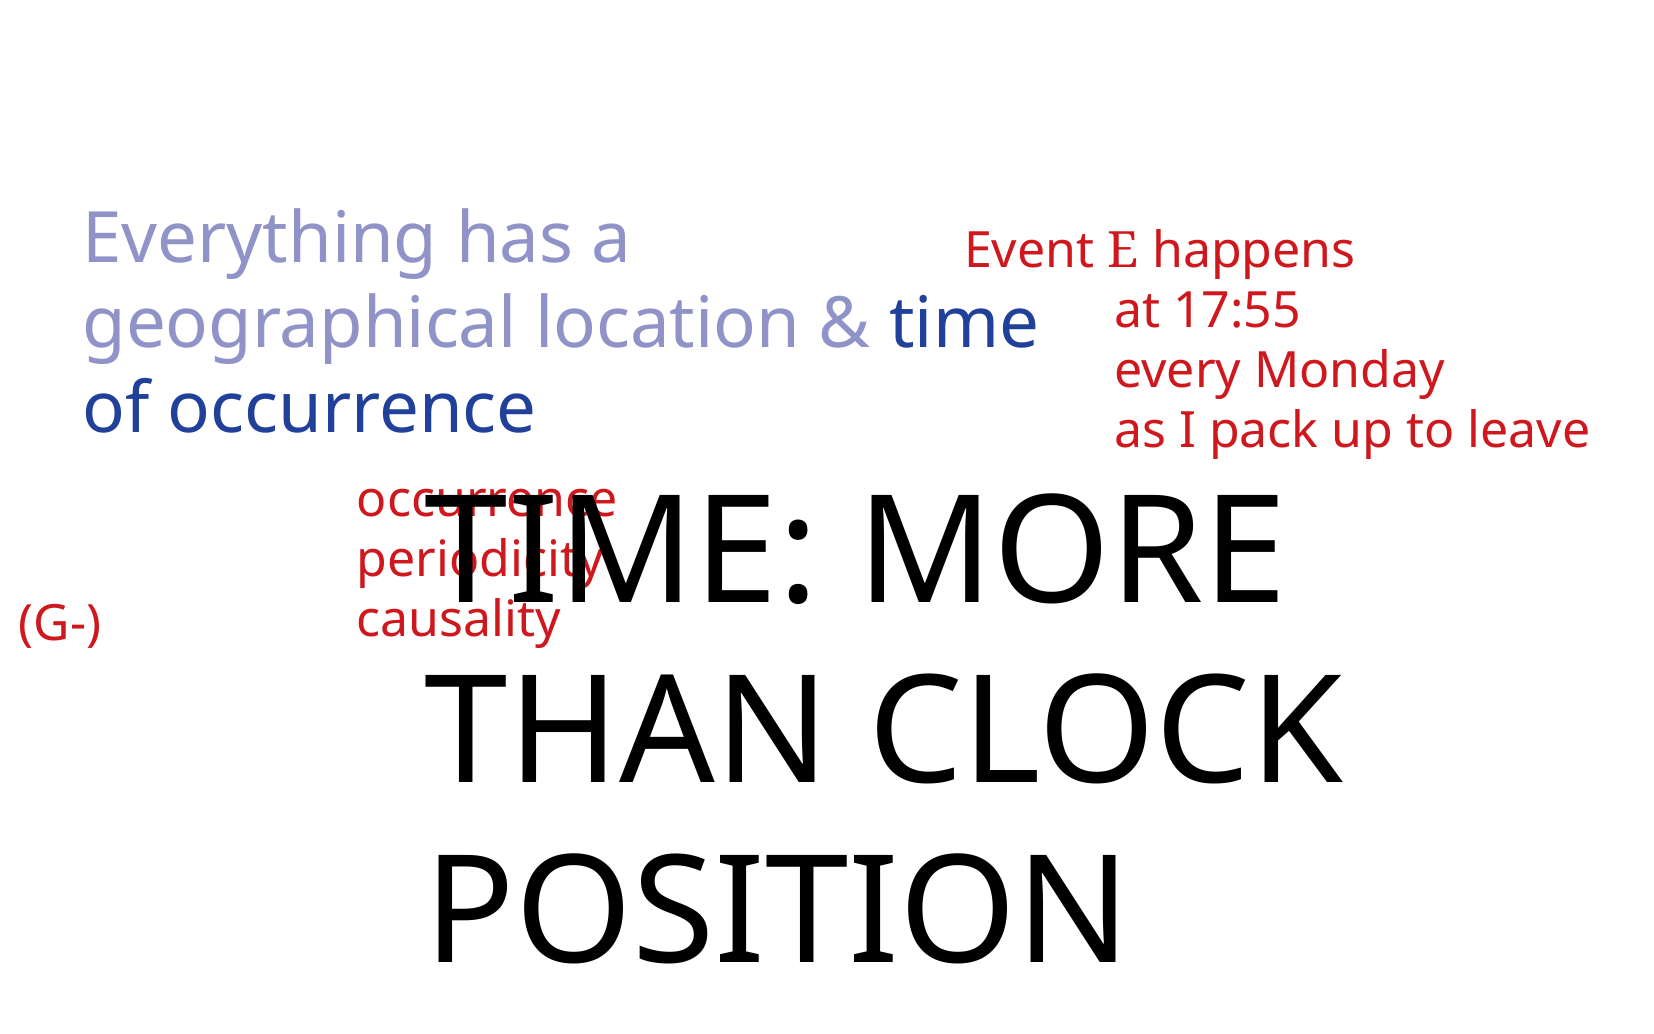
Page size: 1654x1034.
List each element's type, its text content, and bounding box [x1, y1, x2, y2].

text_box Everything has a geographical location & time of occurrence [67, 84, 1093, 455]
text_box (G-) [4, 582, 117, 658]
text_box Event E happens at 17:55 every Monday as I pack up to leave [949, 210, 1606, 444]
text_box TIME: MORE THAN CLOCK POSITION [409, 444, 1654, 1000]
text_box occurrence periodicity causality [342, 459, 409, 715]
